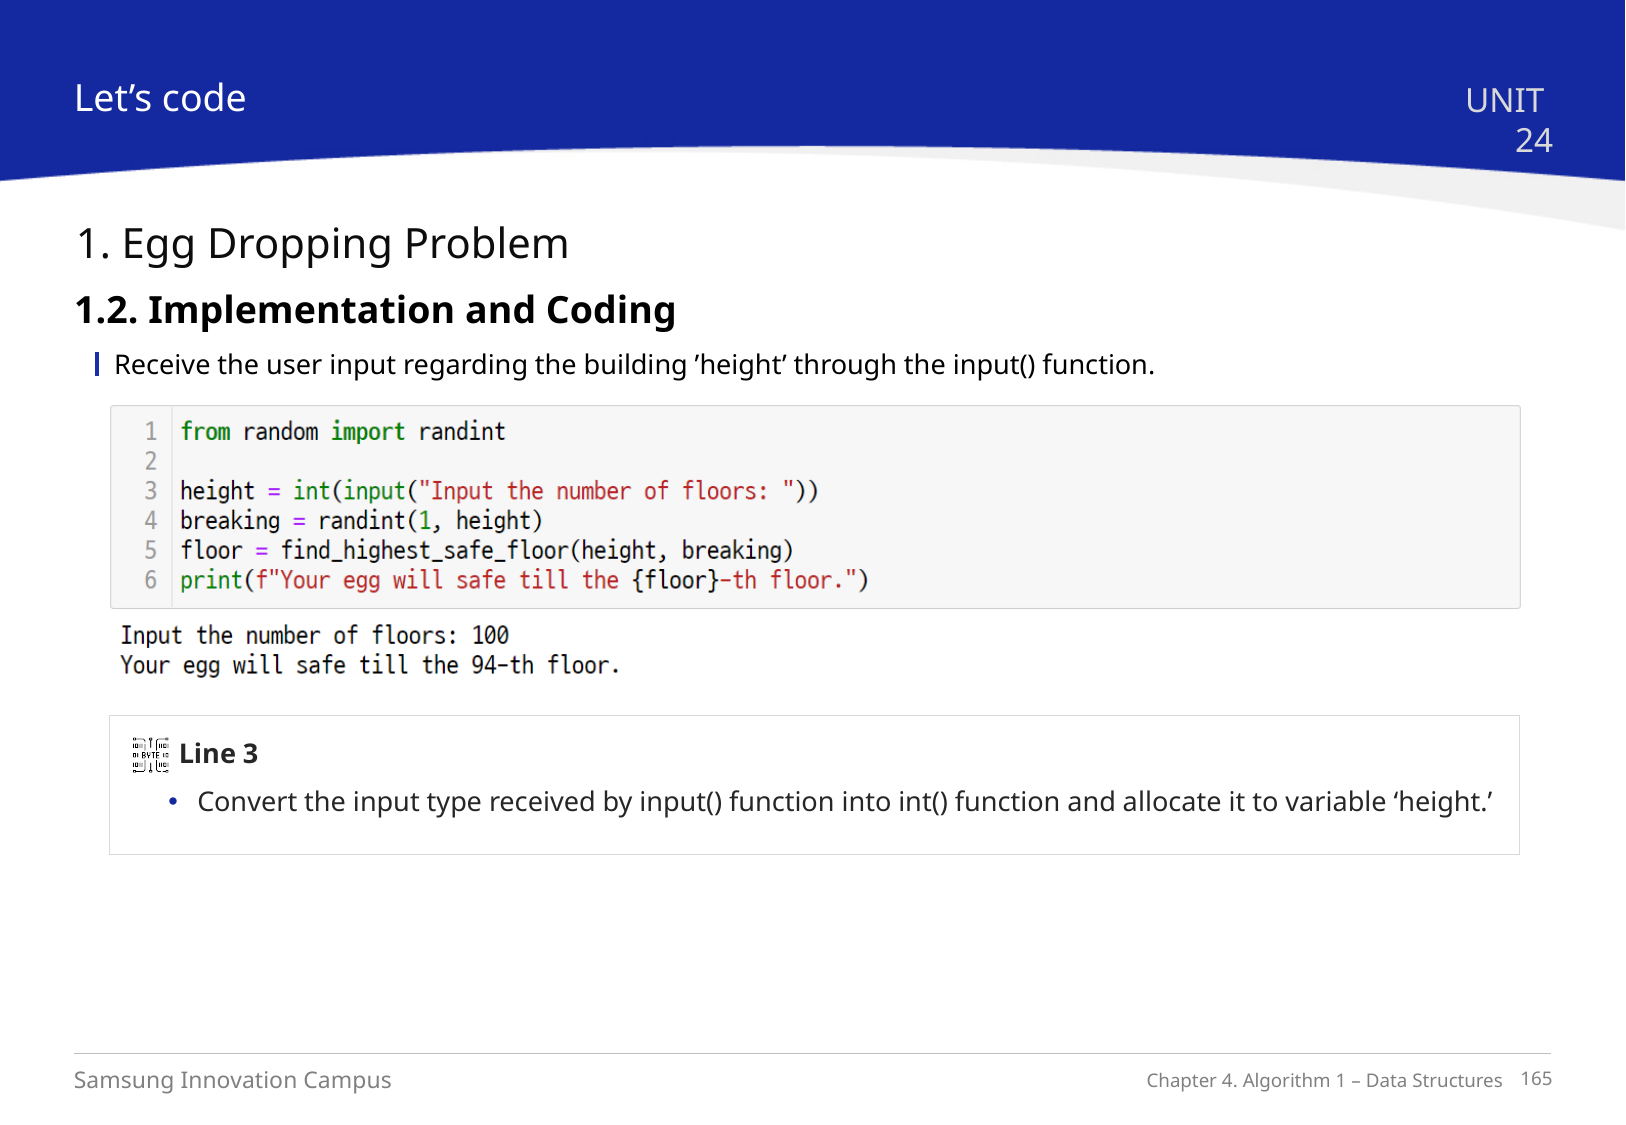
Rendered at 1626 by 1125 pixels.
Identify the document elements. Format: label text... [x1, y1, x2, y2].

text_box UNIT 24 [1422, 78, 1554, 159]
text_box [59, 216, 1554, 339]
text_box Receive the user input regarding the building ’height’ through the input() function. [94, 346, 1554, 381]
picture [0, 0, 1625, 1125]
text_box Let’s code [73, 73, 981, 120]
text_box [109, 715, 1520, 855]
